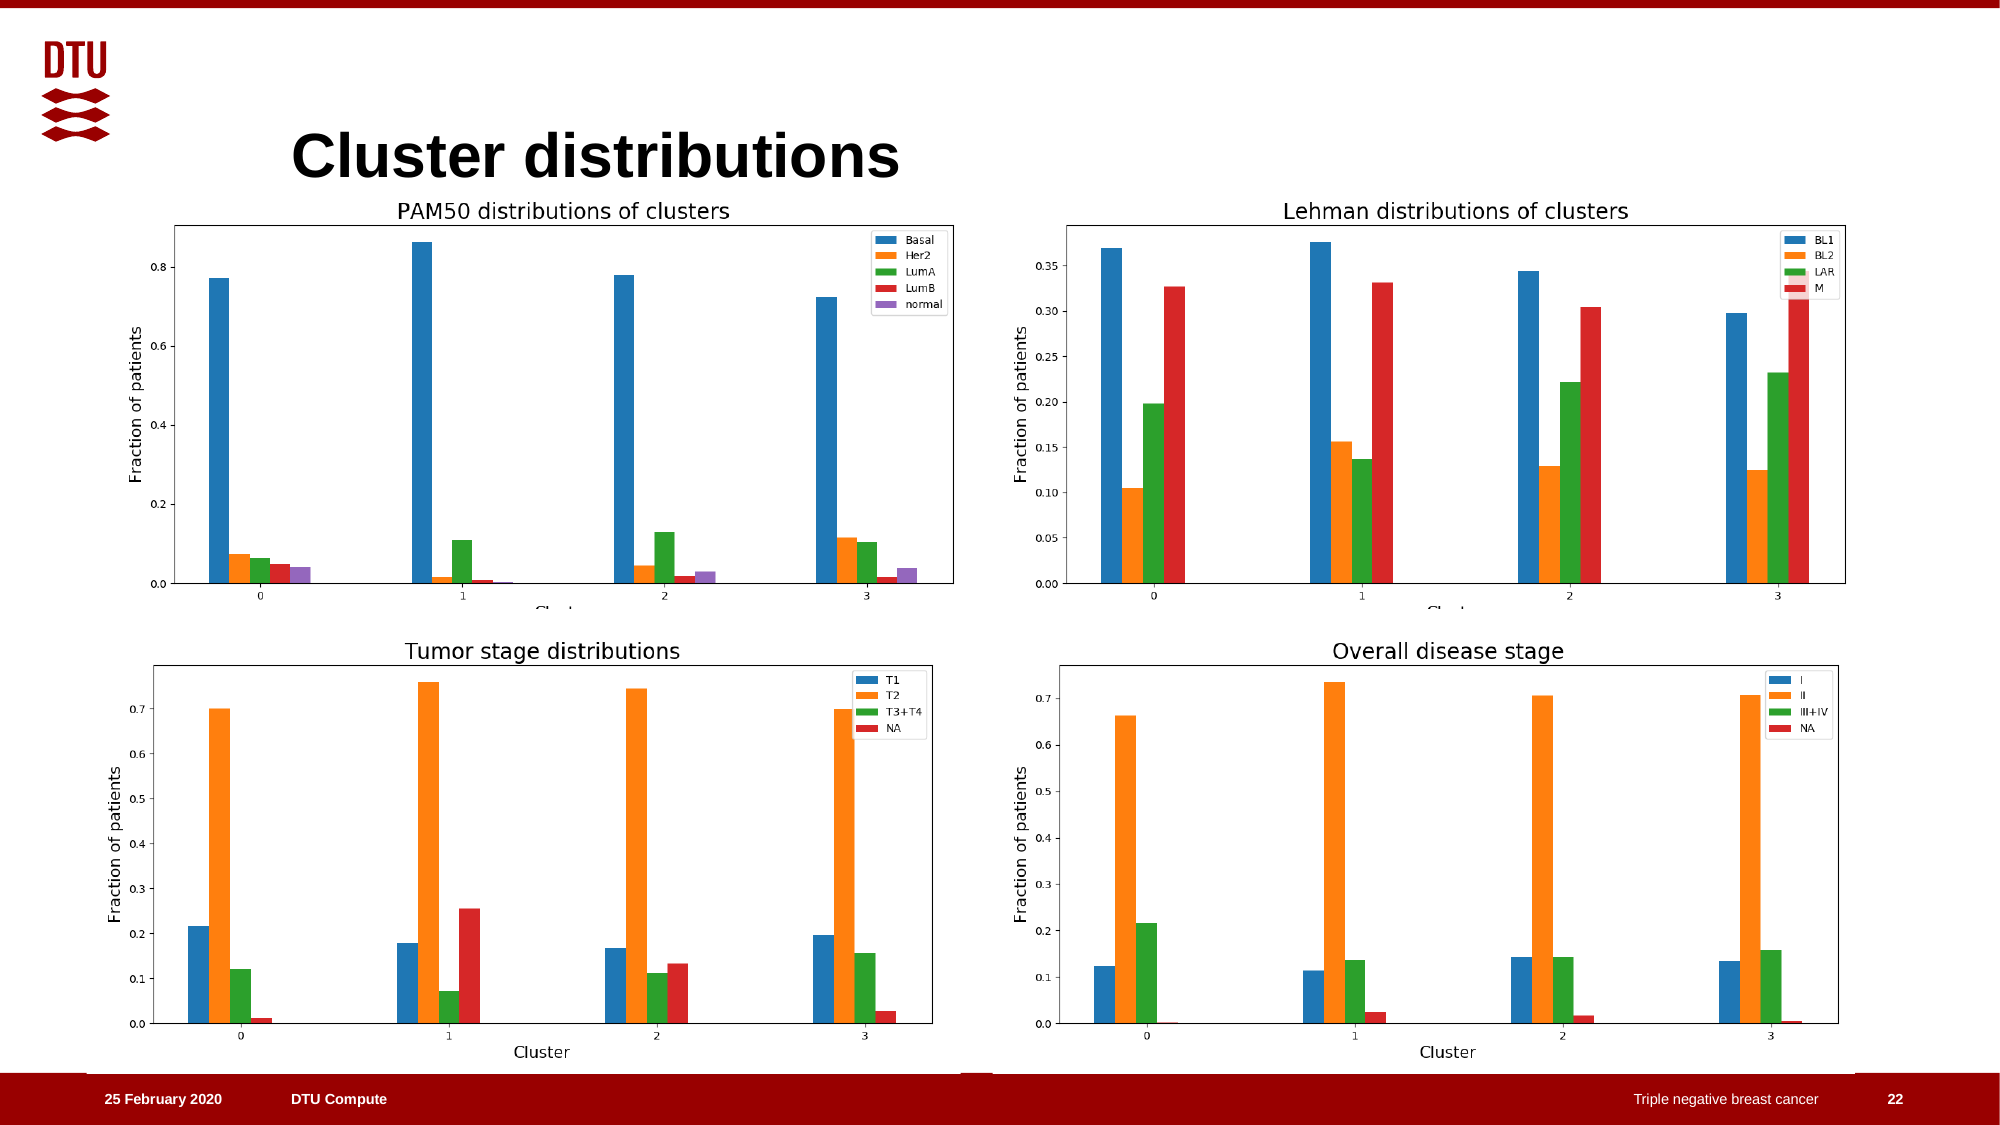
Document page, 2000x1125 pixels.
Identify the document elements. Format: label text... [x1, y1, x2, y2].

title Cluster distributions [291, 30, 1819, 191]
picture [86, 169, 977, 1074]
picture [992, 169, 1863, 1074]
slide_number 22 [1887, 1073, 1959, 1125]
